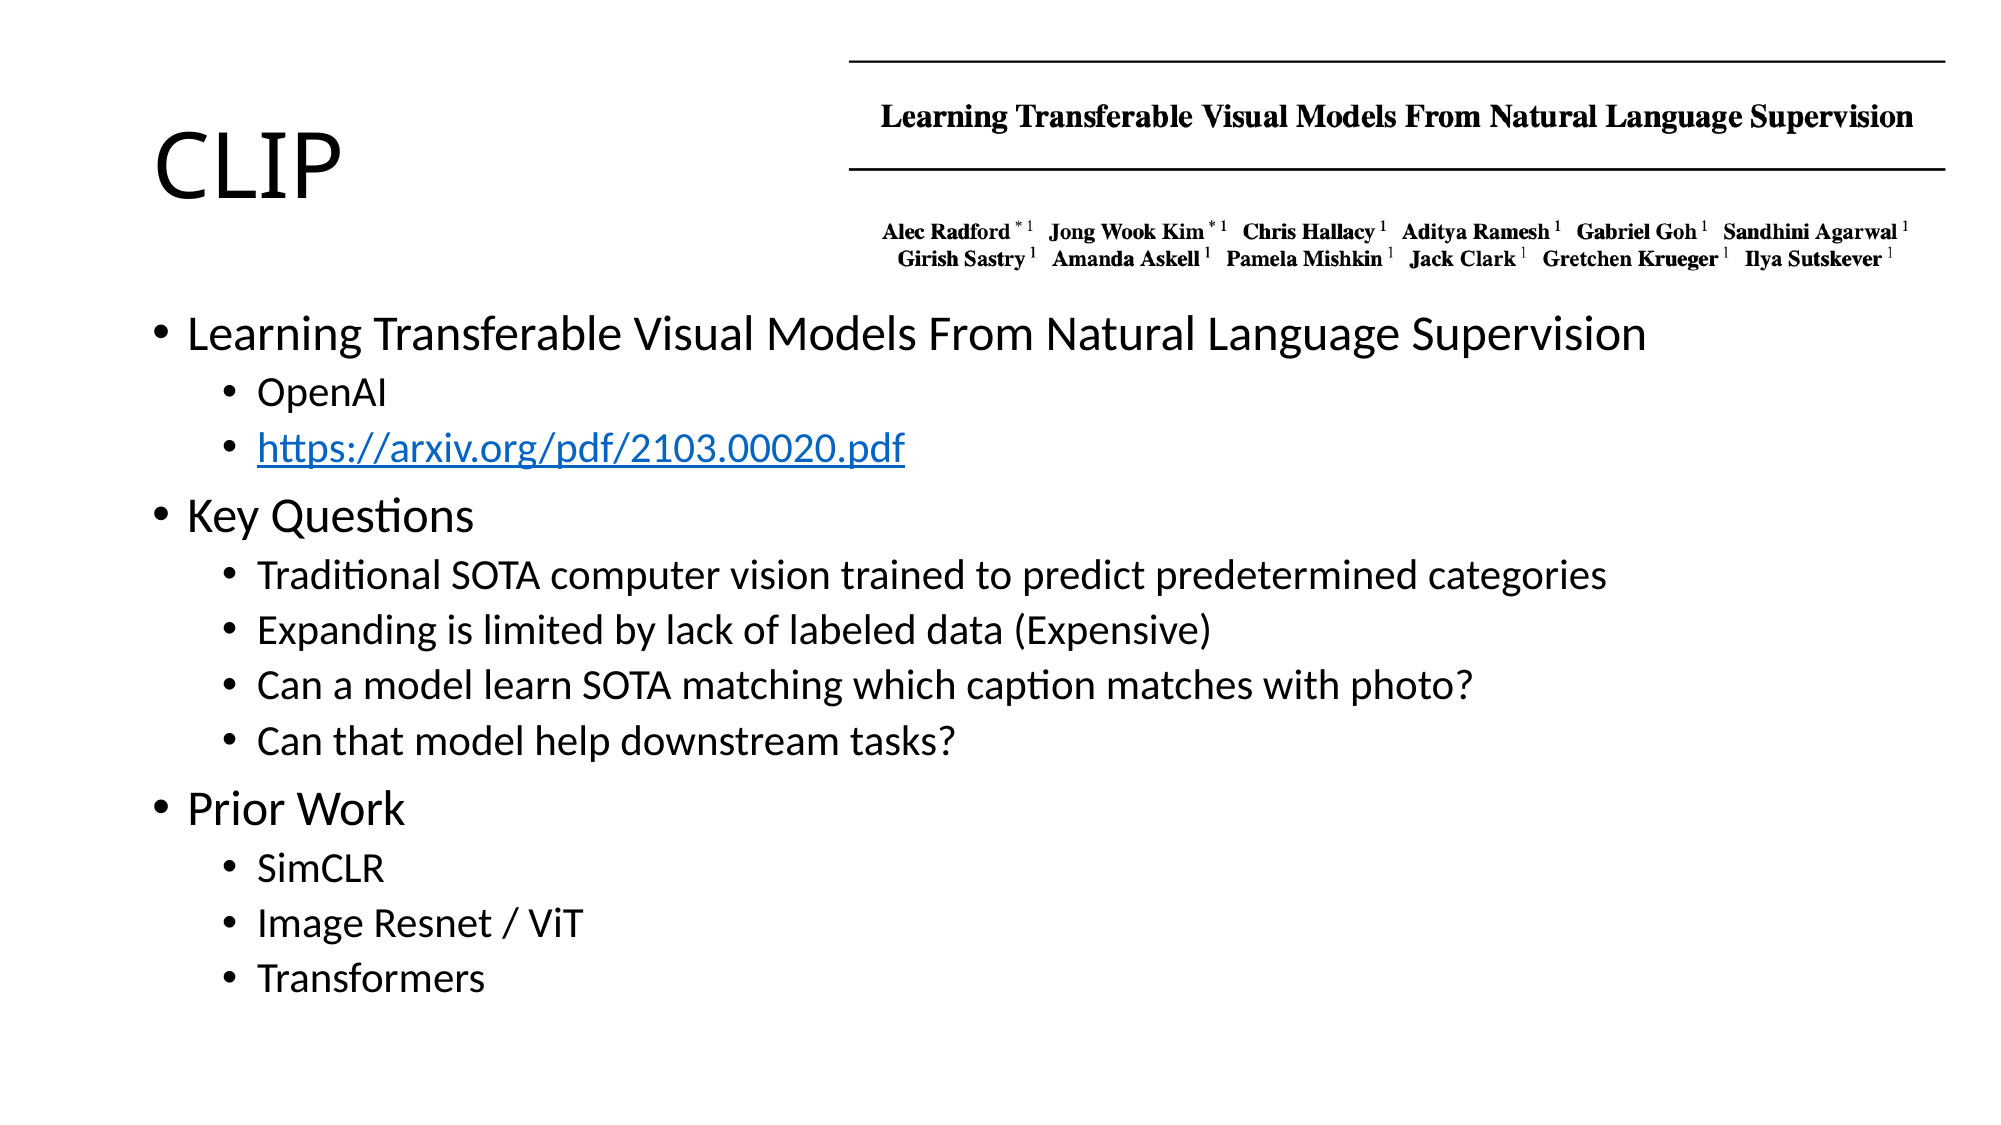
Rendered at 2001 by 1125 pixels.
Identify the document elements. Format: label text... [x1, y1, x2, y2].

list Learning Transferable Visual Models From Natural Language Supervision OpenAI https://arxiv.org/pdf/2103.00020.pdf Key Questions Traditional SOTA computer vision trained to predict predetermined categories Expanding is limited by lack of labeled data (Expensive) Can a model learn SOTA matching which caption matches with photo? Can that model help downstream tasks? Prior Work SimCLR Image Resnet / ViT Transformers [137, 299, 1863, 1014]
picture [794, 0, 2000, 303]
title CLIP [137, 59, 794, 278]
